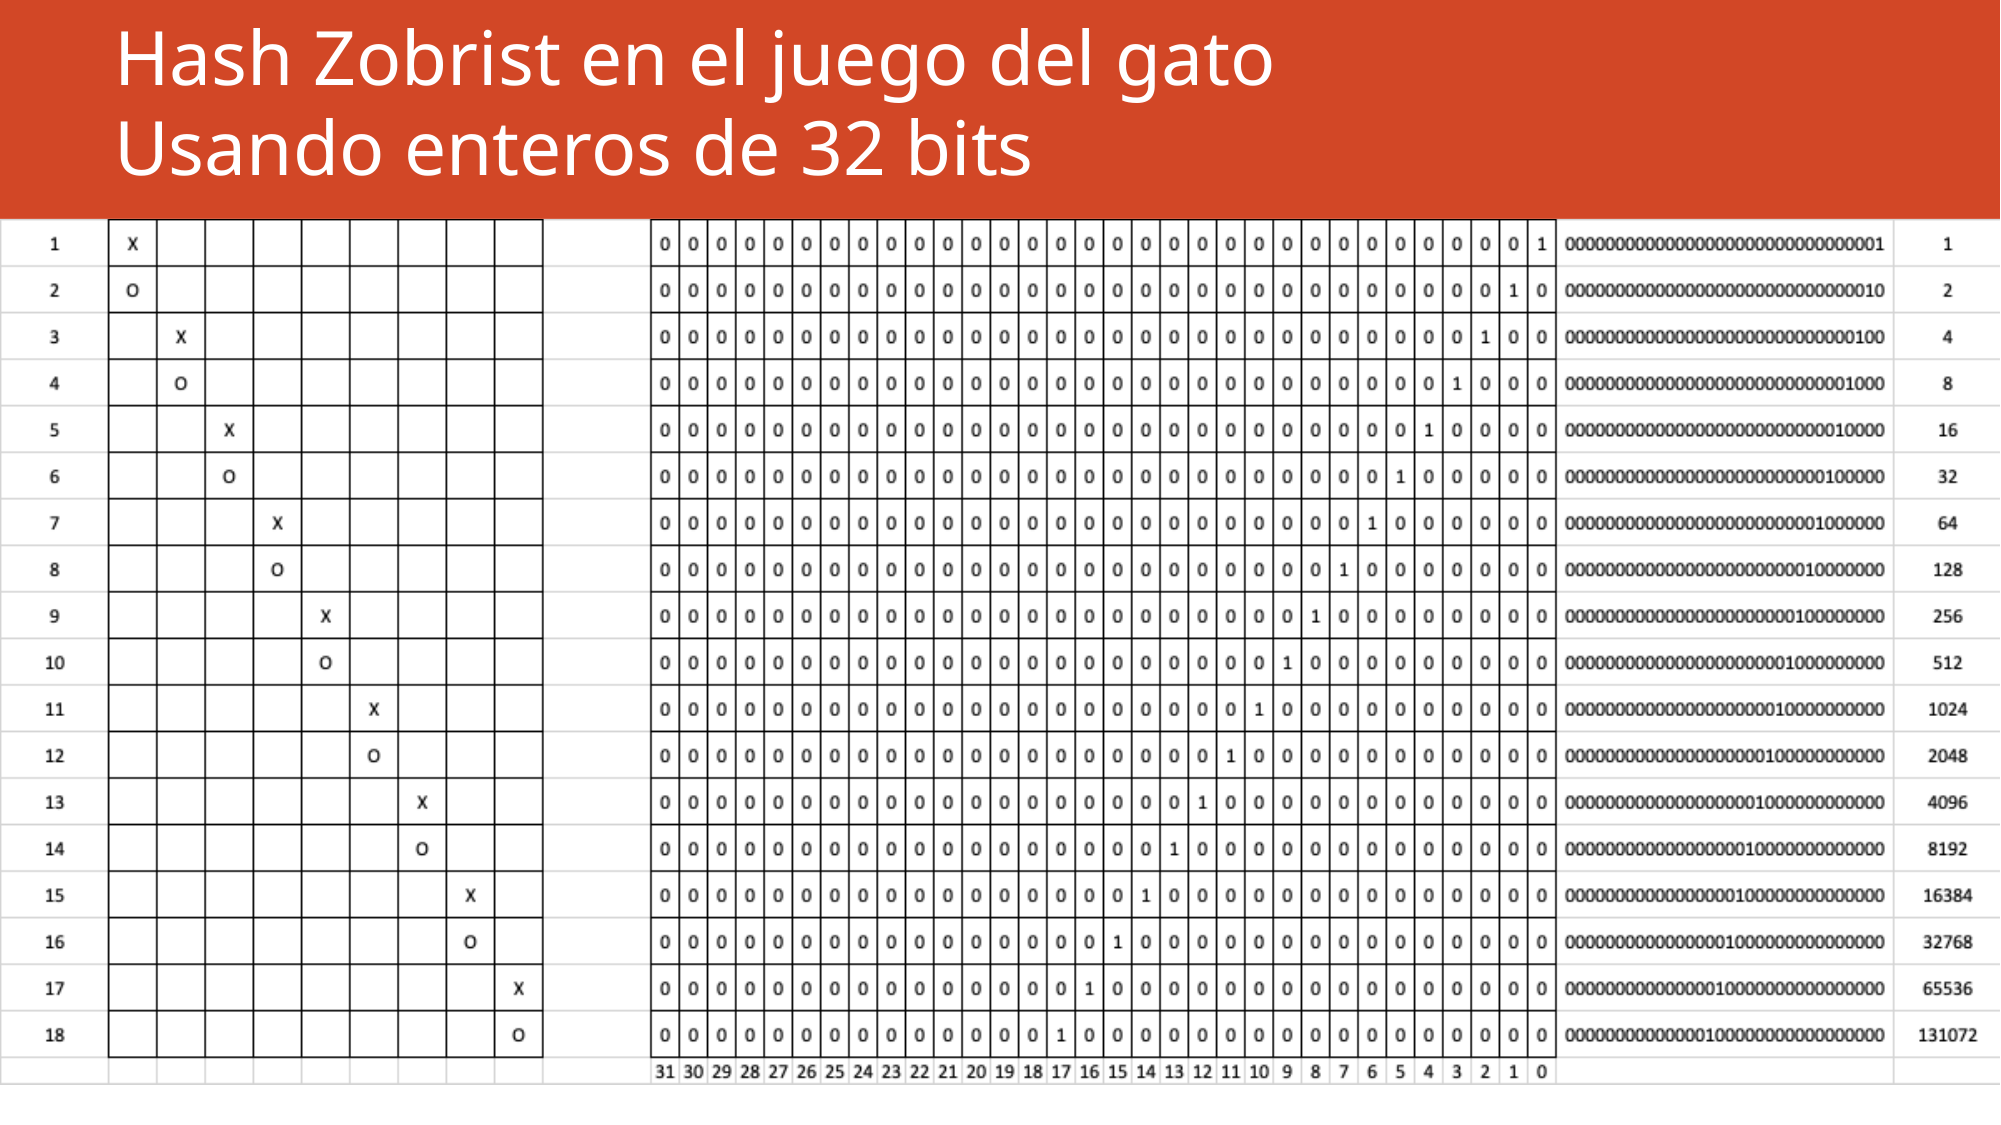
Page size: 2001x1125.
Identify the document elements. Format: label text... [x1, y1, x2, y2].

title Hash Zobrist en el juego del gato Usando enteros de 32 bits [99, 0, 1863, 199]
picture [0, 219, 2000, 1085]
